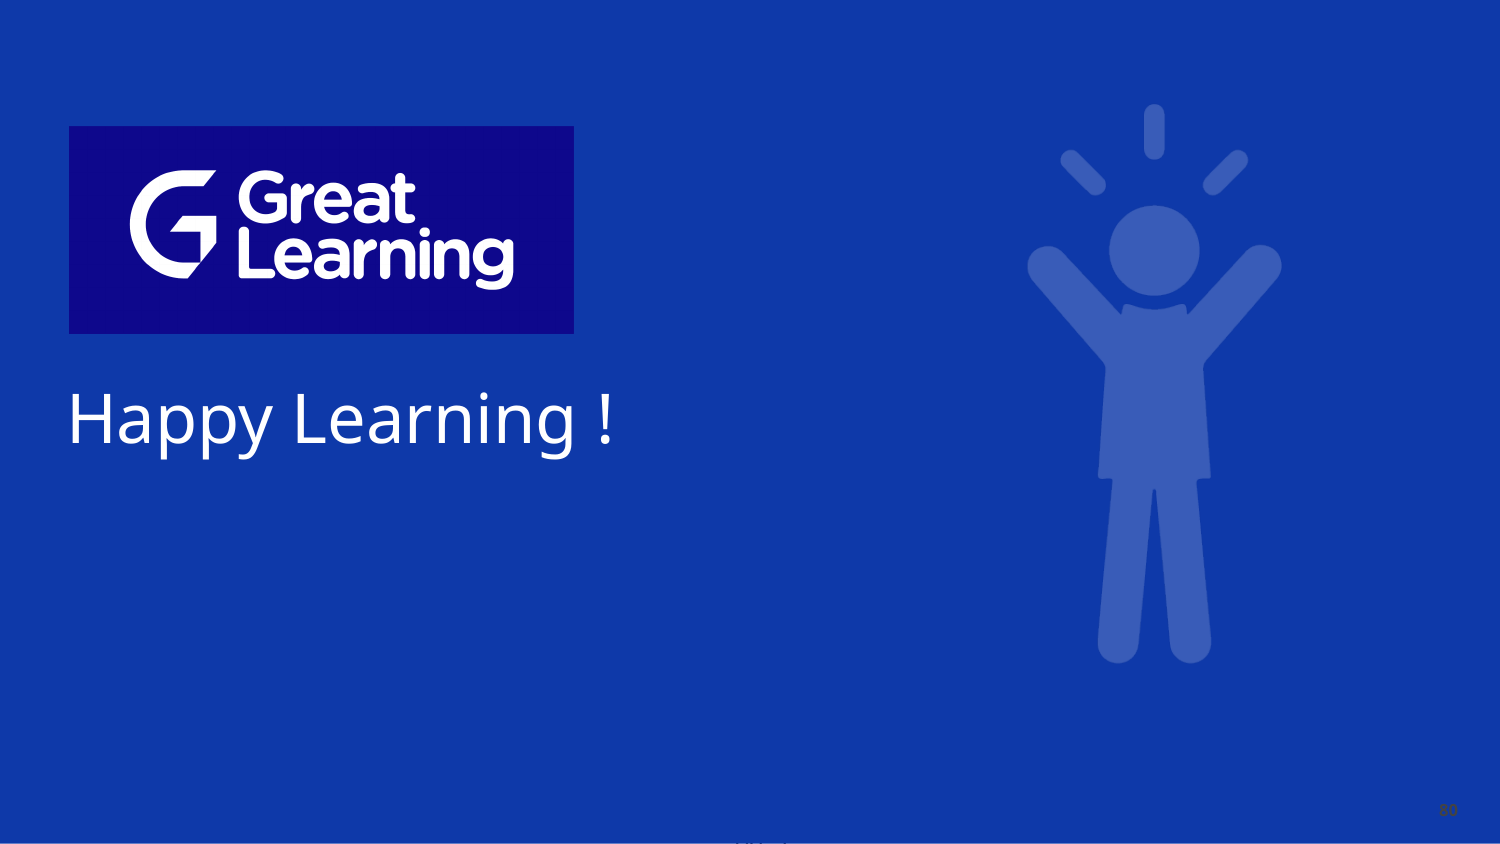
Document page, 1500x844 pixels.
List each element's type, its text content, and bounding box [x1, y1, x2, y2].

picture [992, 84, 1337, 692]
slide_number 80 [1403, 779, 1494, 844]
picture [69, 126, 574, 334]
